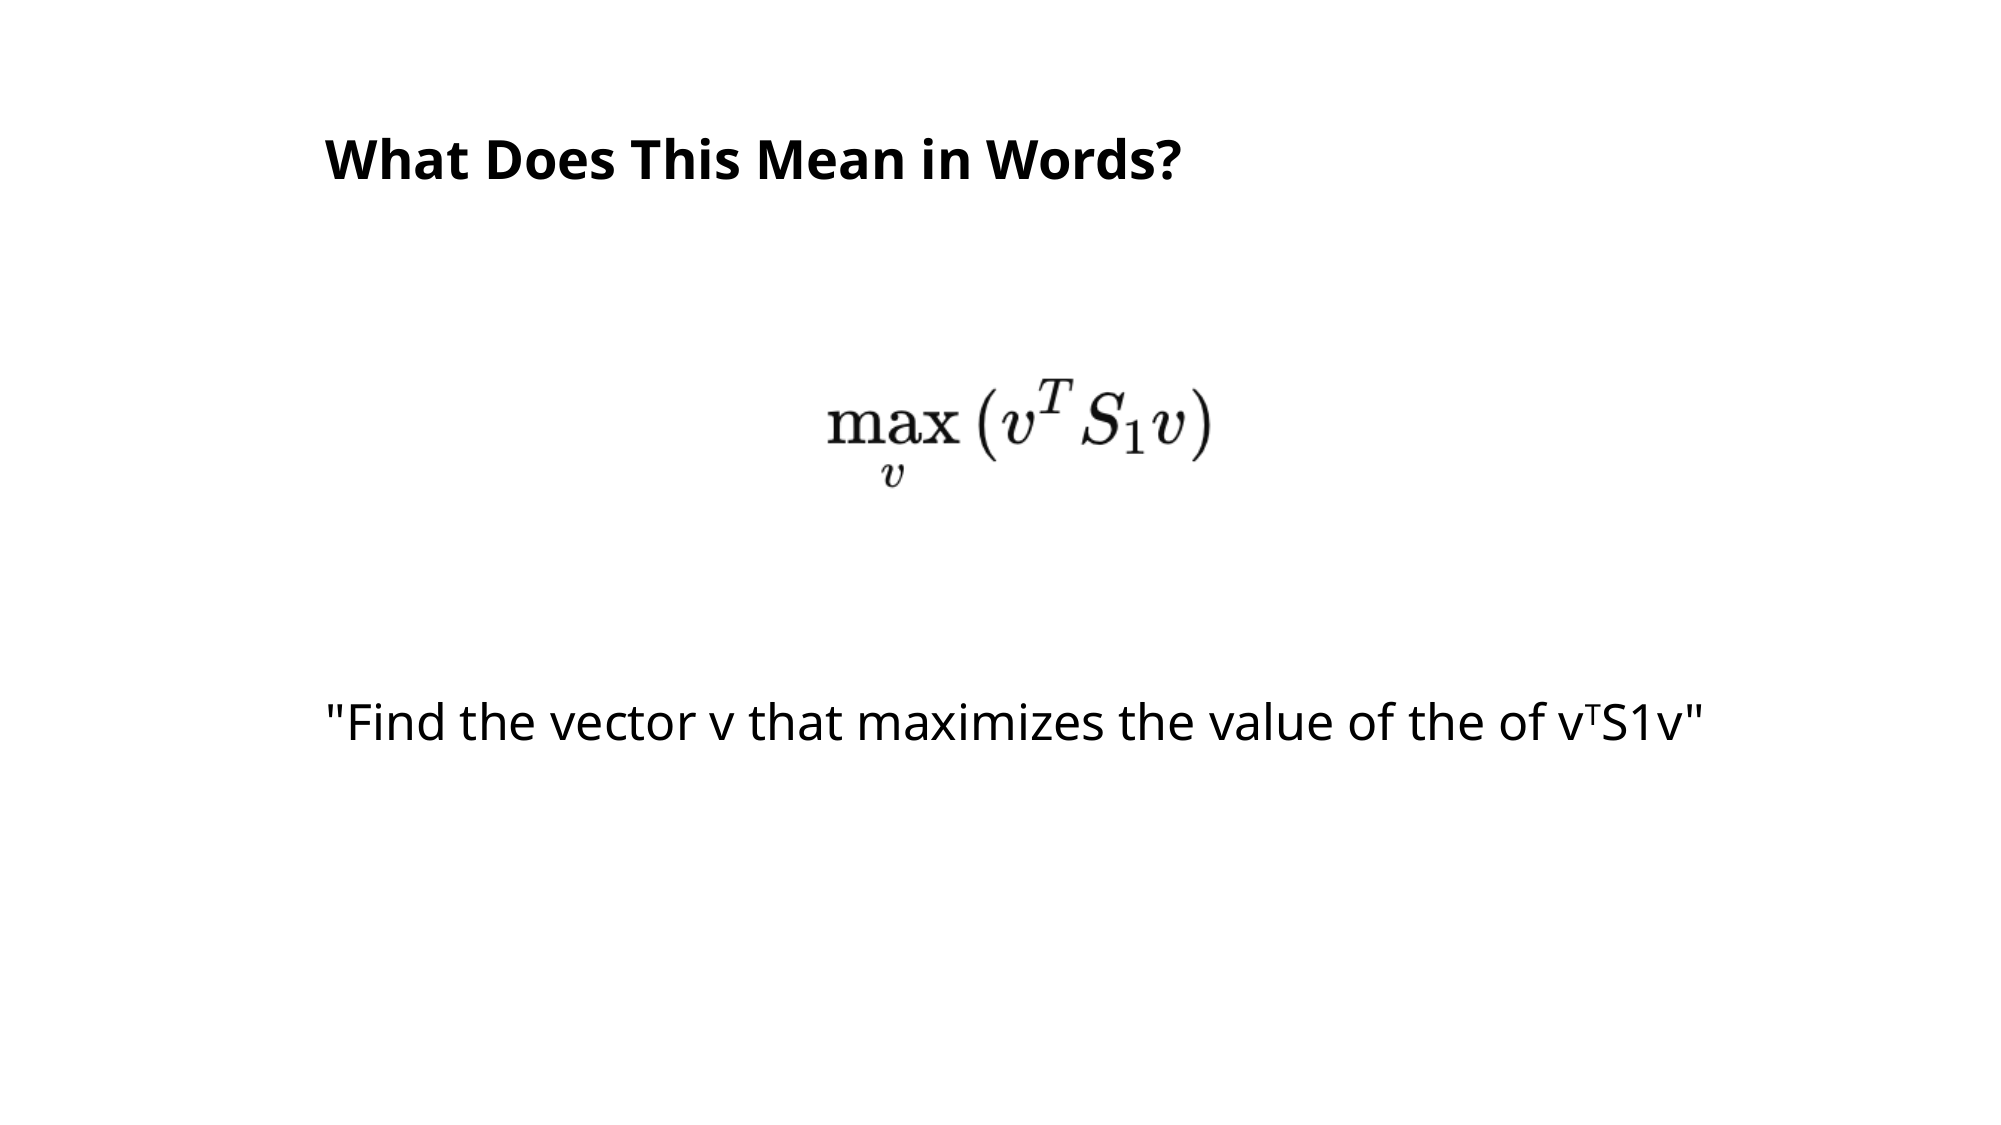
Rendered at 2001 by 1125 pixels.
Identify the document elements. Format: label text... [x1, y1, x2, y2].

picture [773, 340, 1289, 526]
text_box What Does This Mean in Words? "Find the vector v that maximizes the value of the of vTS1v" [310, 118, 1750, 758]
